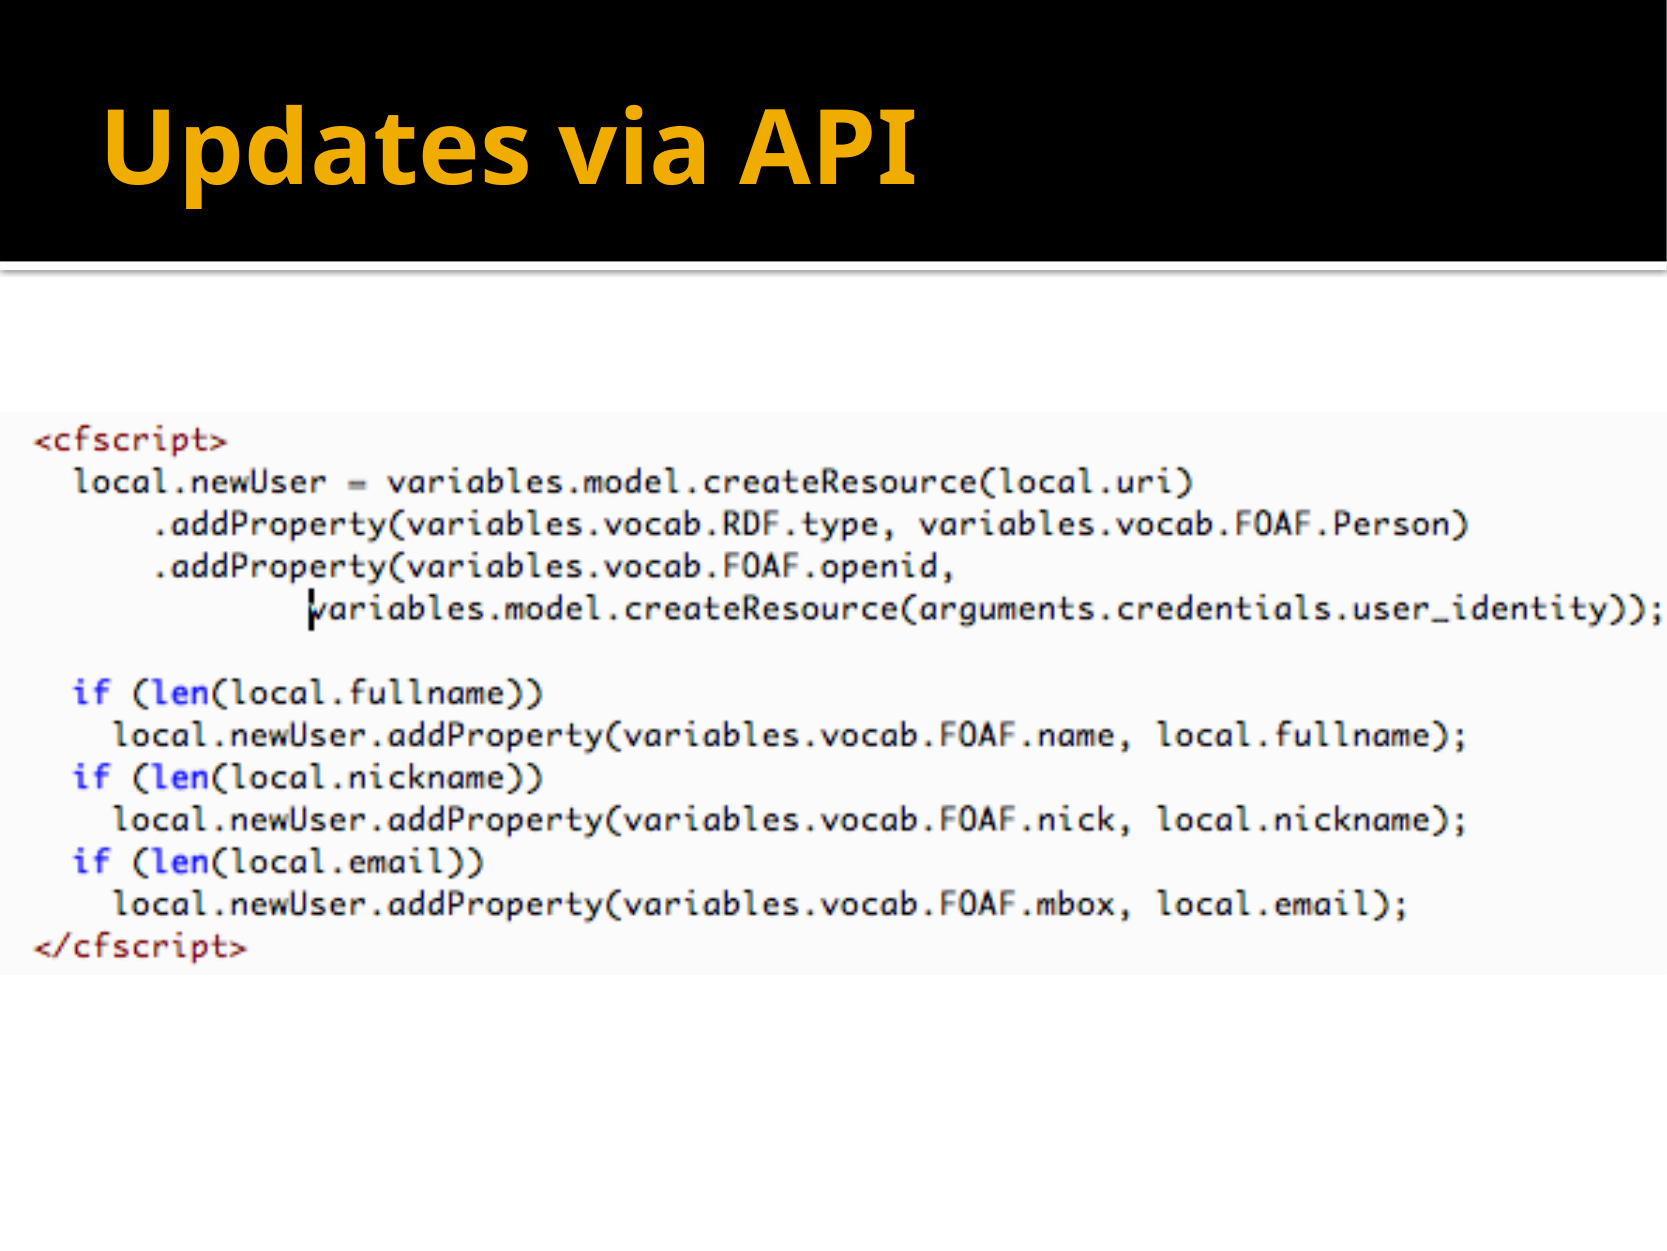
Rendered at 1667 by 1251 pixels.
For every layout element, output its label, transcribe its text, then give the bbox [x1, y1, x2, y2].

title Updates via API [83, 28, 1584, 257]
picture [0, 412, 1667, 975]
